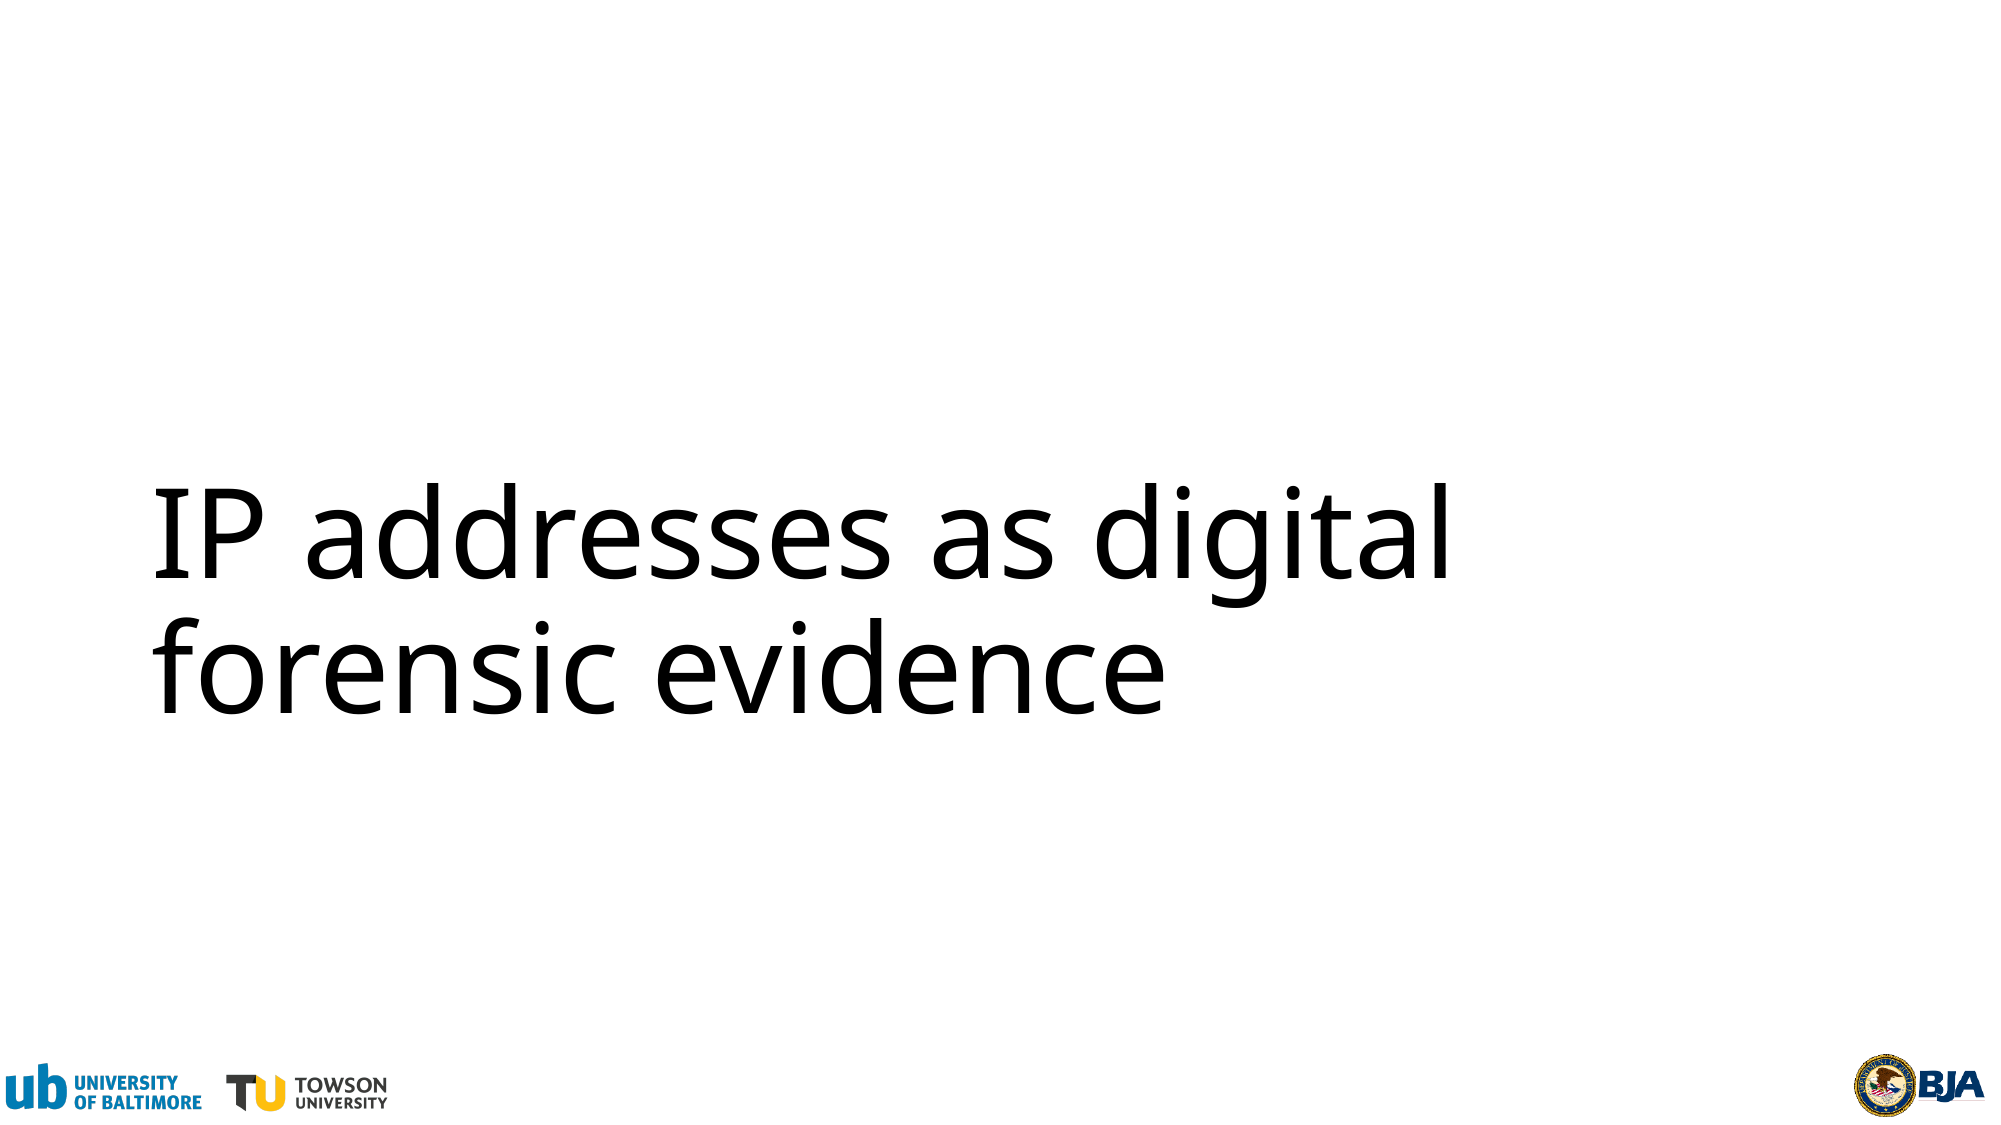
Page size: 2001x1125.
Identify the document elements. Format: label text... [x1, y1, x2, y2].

title IP addresses as digital forensic evidence [136, 280, 1862, 749]
picture [1854, 1054, 1986, 1117]
picture [0, 1031, 407, 1125]
